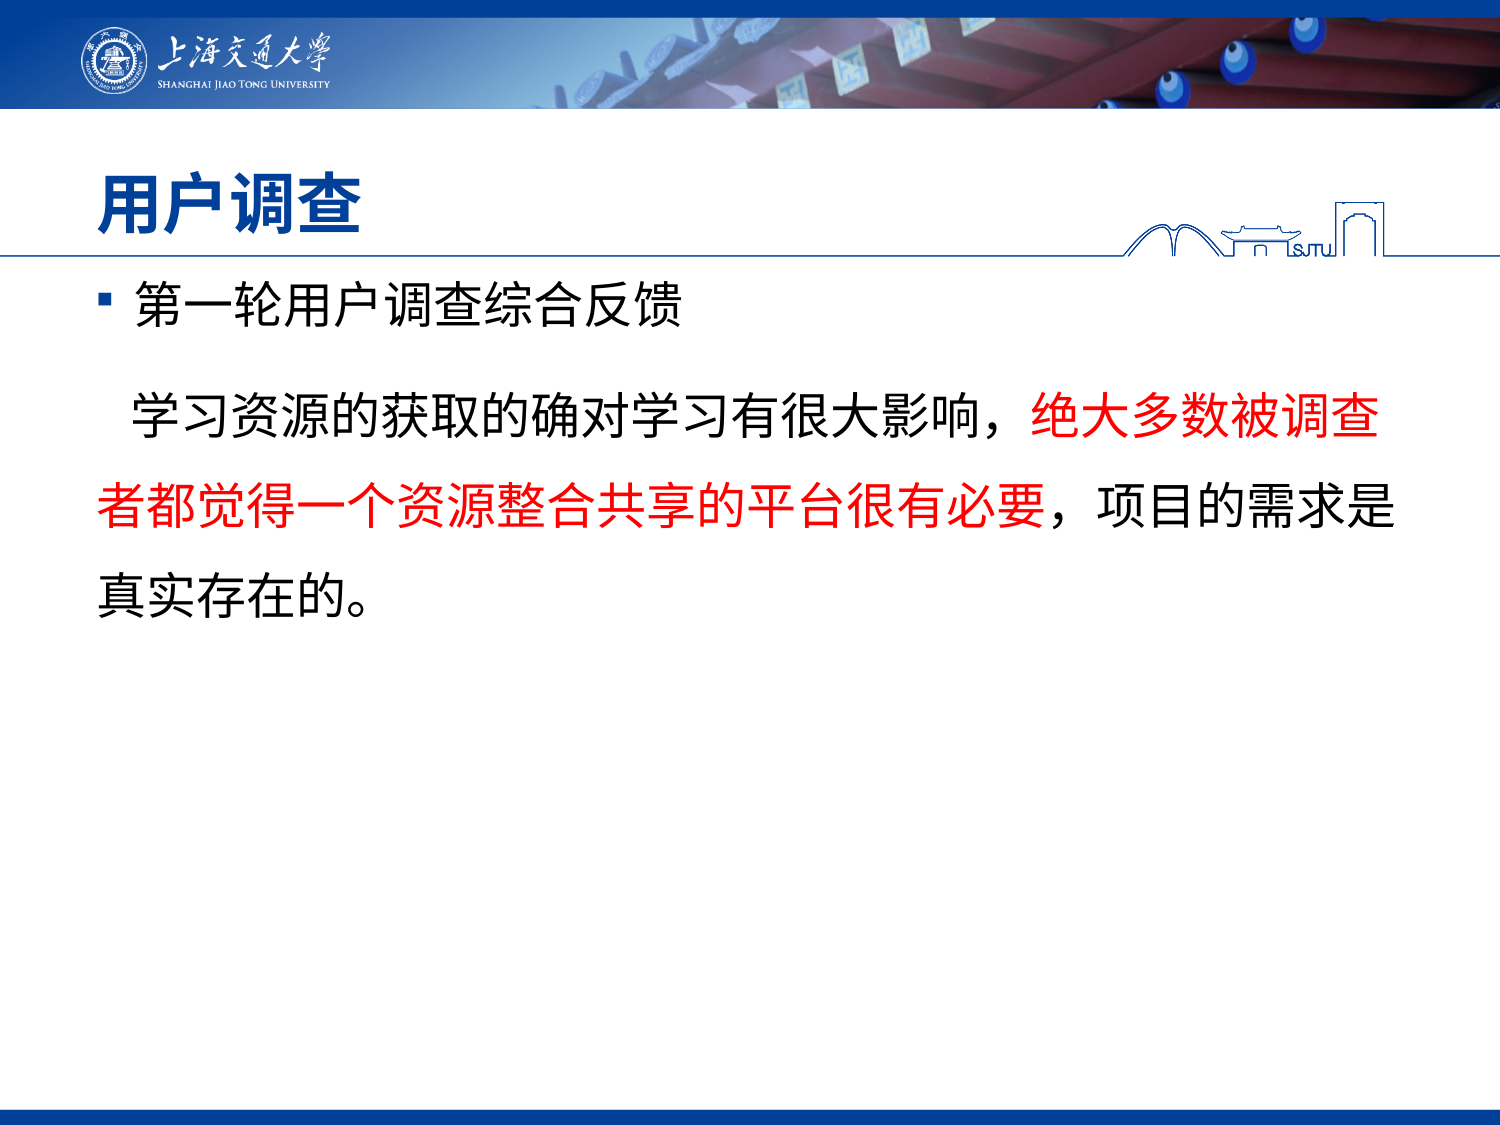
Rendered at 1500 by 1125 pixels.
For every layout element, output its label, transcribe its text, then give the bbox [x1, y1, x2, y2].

picture [0, 18, 1500, 109]
list 第一轮用户调查综合反馈 学习资源的获取的确对学习有很大影响，绝大多数被调查者都觉得一个资源整合共享的平台很有必要，项目的需求是真实存在的。 [81, 254, 1417, 960]
title 用户调查 [81, 159, 1455, 254]
